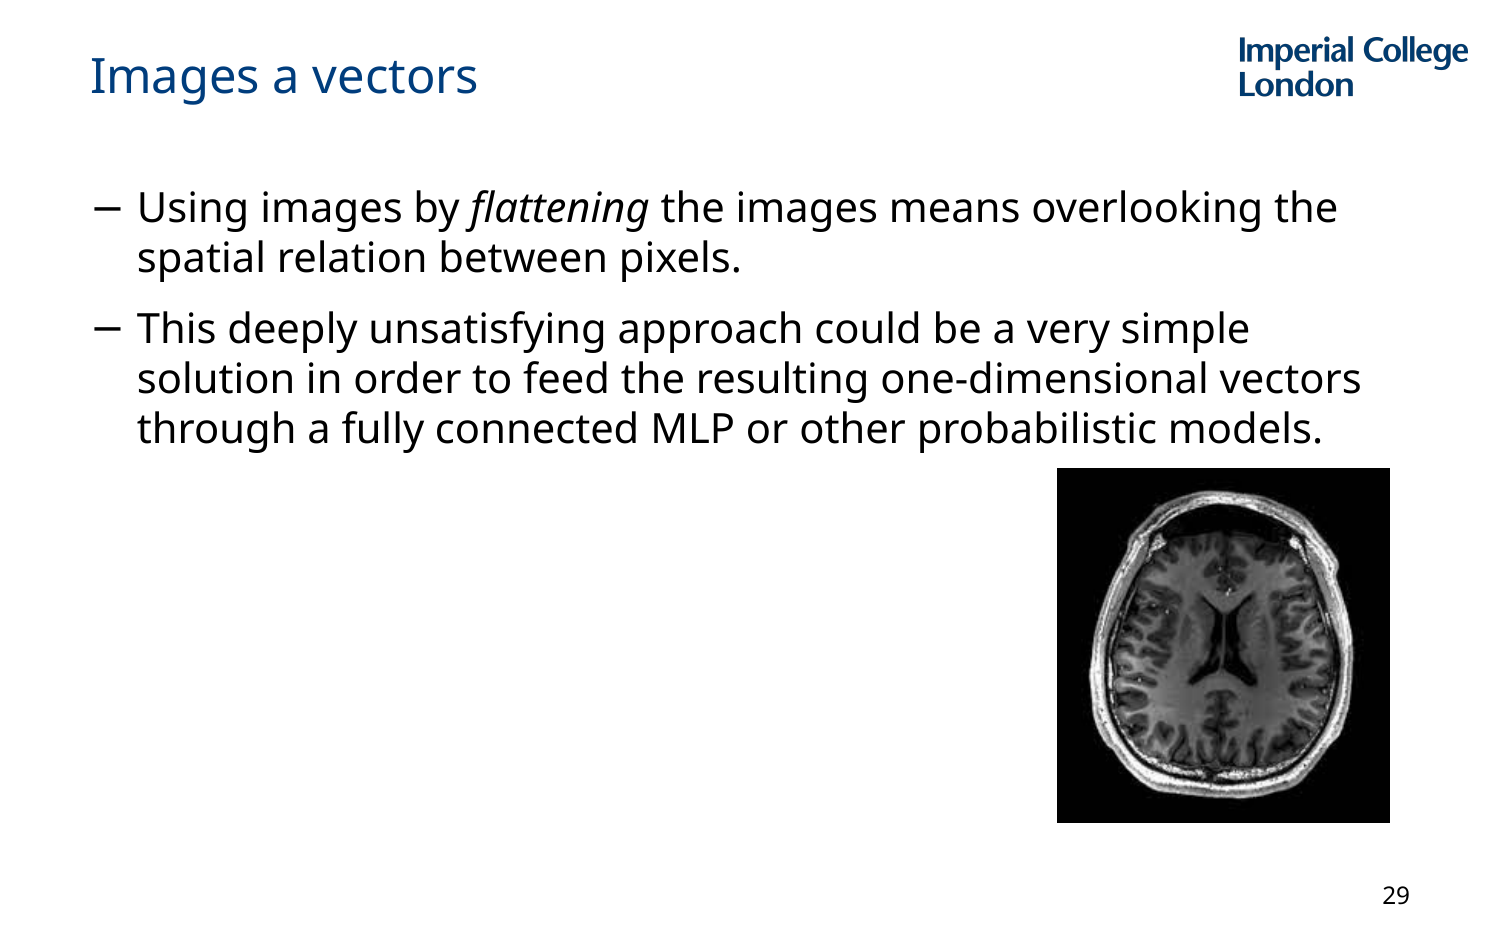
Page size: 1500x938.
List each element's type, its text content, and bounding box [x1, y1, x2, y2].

picture [1056, 468, 1390, 824]
title Images a vectors [75, 0, 1425, 153]
picture [1425, 18, 1486, 114]
list Using images by flattening the images means overlooking the spatial relation between pixels. This deeply unsatisfying approach could be a very simple solution in order to feed the resulting one-dimensional vectors through a fully connected MLP or other probabilistic models. [75, 173, 1425, 853]
slide_number 29 [1074, 872, 1426, 920]
